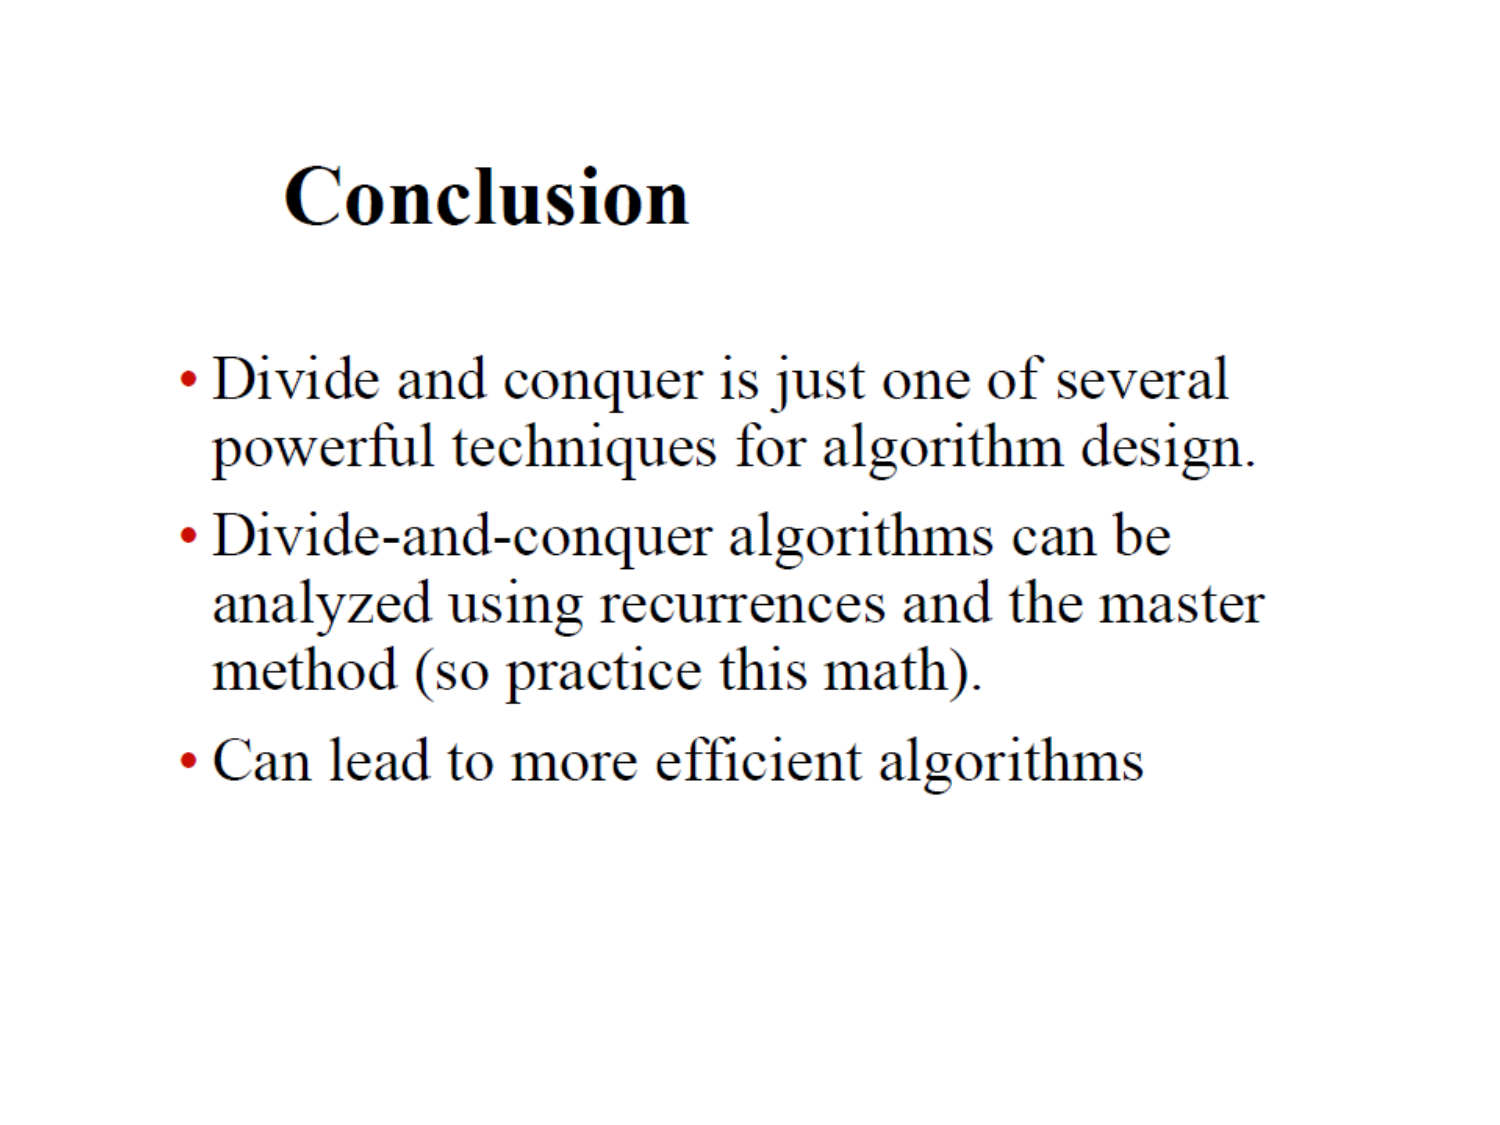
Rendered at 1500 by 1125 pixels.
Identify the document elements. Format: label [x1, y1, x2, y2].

picture [159, 126, 1332, 823]
